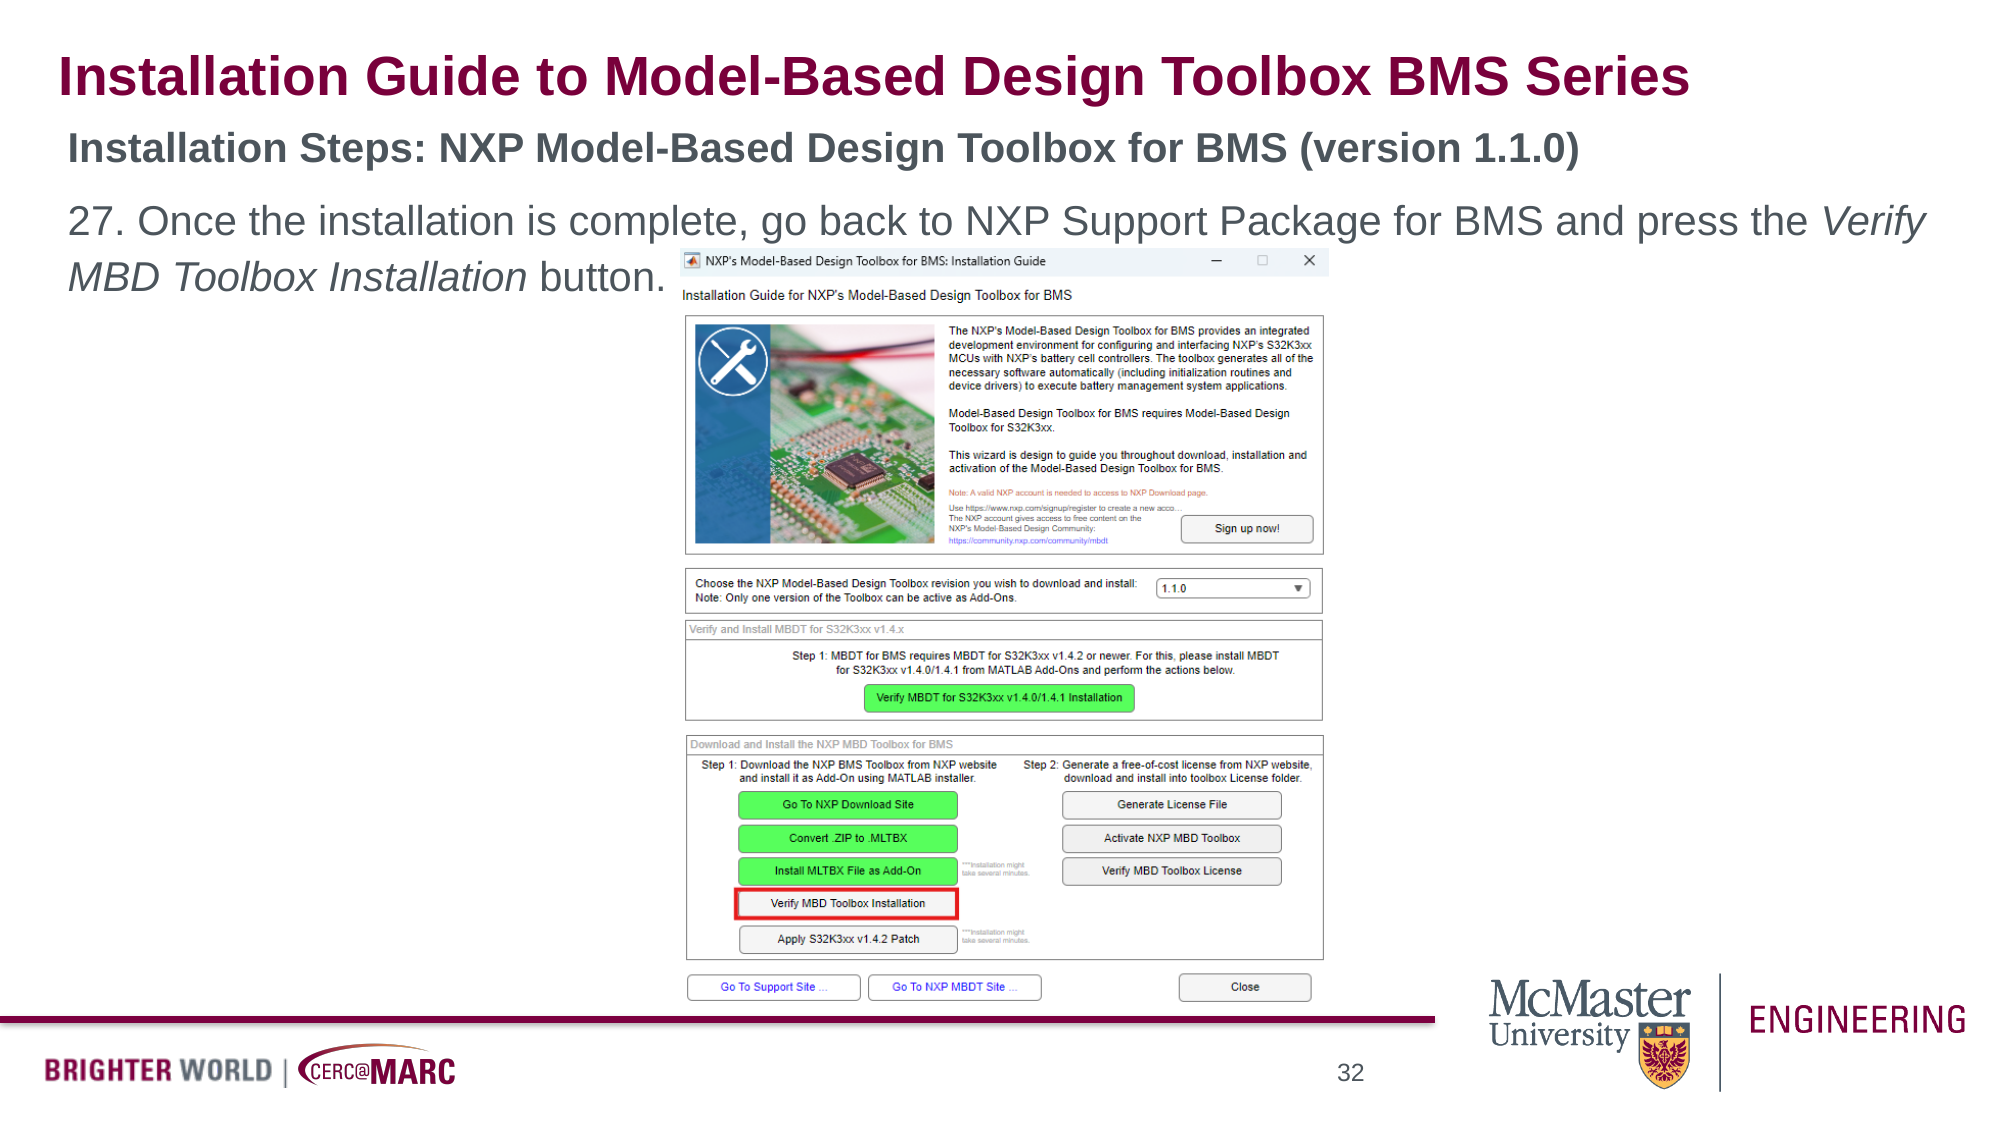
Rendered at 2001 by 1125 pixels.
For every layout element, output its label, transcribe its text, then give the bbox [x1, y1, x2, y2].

picture [1488, 973, 1965, 1092]
picture [43, 1031, 465, 1097]
list Installation Steps: NXP Model-Based Design Toolbox for BMS (version 1.1.0) 27. Once the installation is complete, go back to NXP Support Package for BMS and press the Verify MBD Toolbox Installation button. [44, 106, 1965, 543]
title Installation Guide to Model-Based Design Toolbox BMS Series [43, 0, 1965, 106]
picture [680, 248, 1329, 1006]
slide_number 32 [1260, 1041, 1365, 1101]
